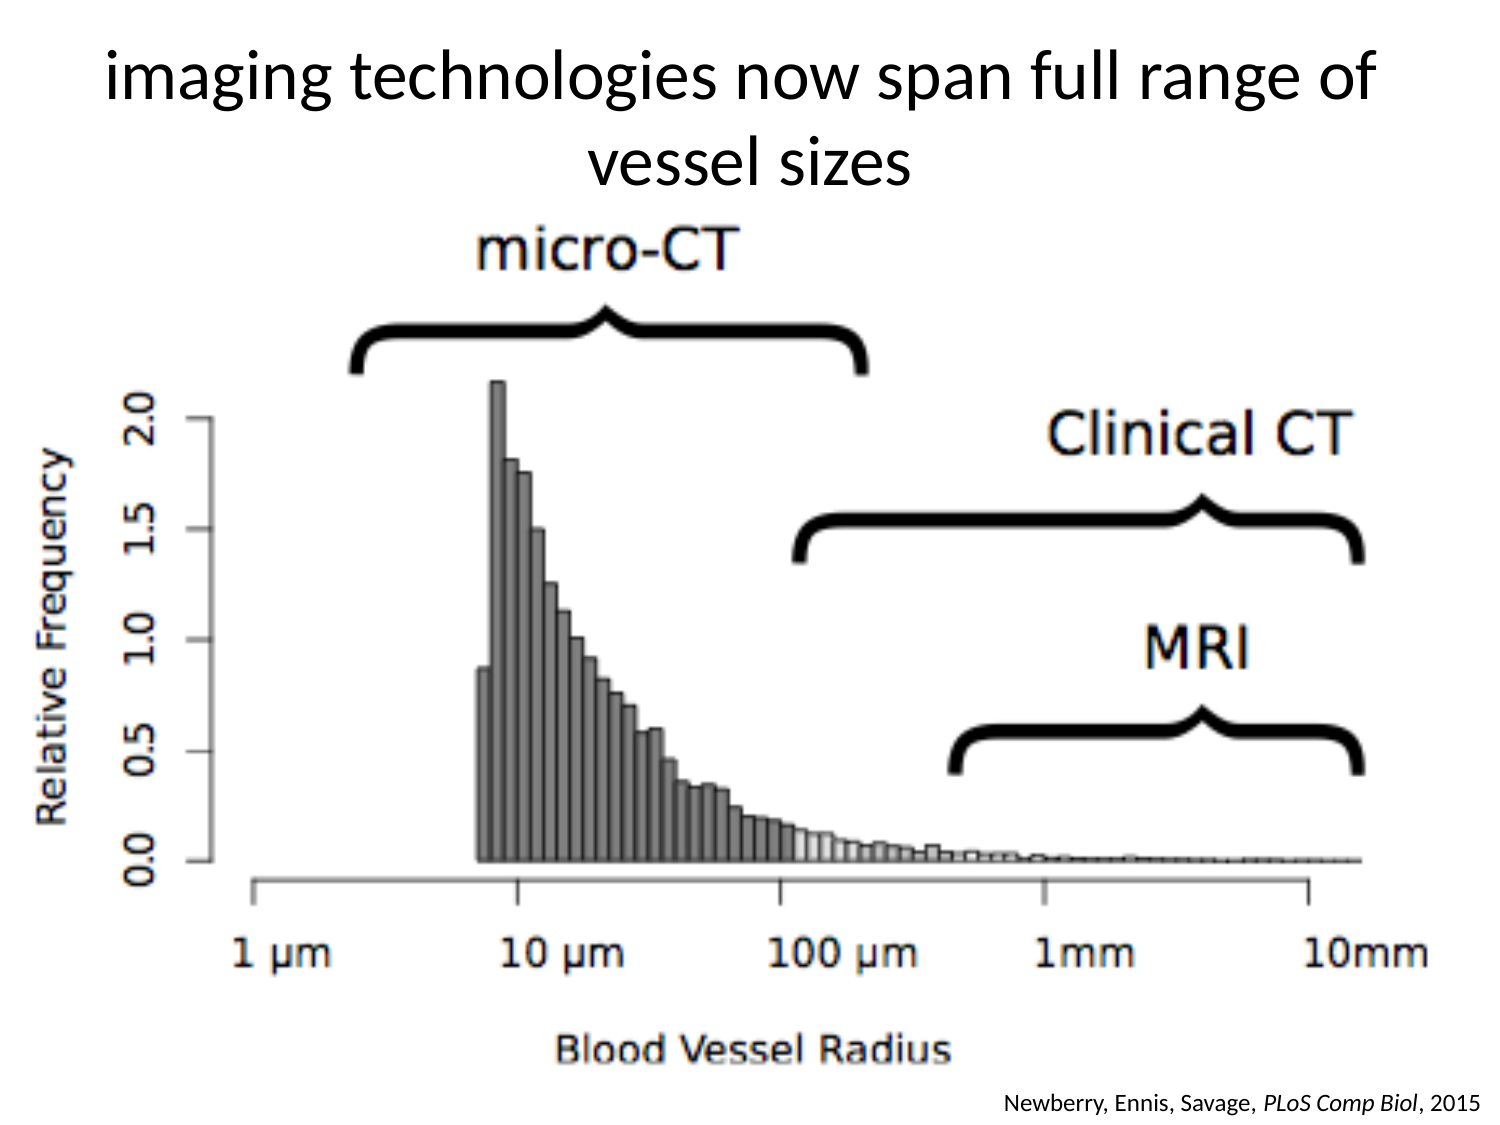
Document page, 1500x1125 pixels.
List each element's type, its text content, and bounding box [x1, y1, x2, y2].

title imaging technologies now span full range of vessel sizes [0, 19, 1500, 208]
picture [14, 203, 1500, 1085]
text_box Newberry, Ennis, Savage, PLoS Comp Biol, 2015 [989, 1093, 1497, 1125]
